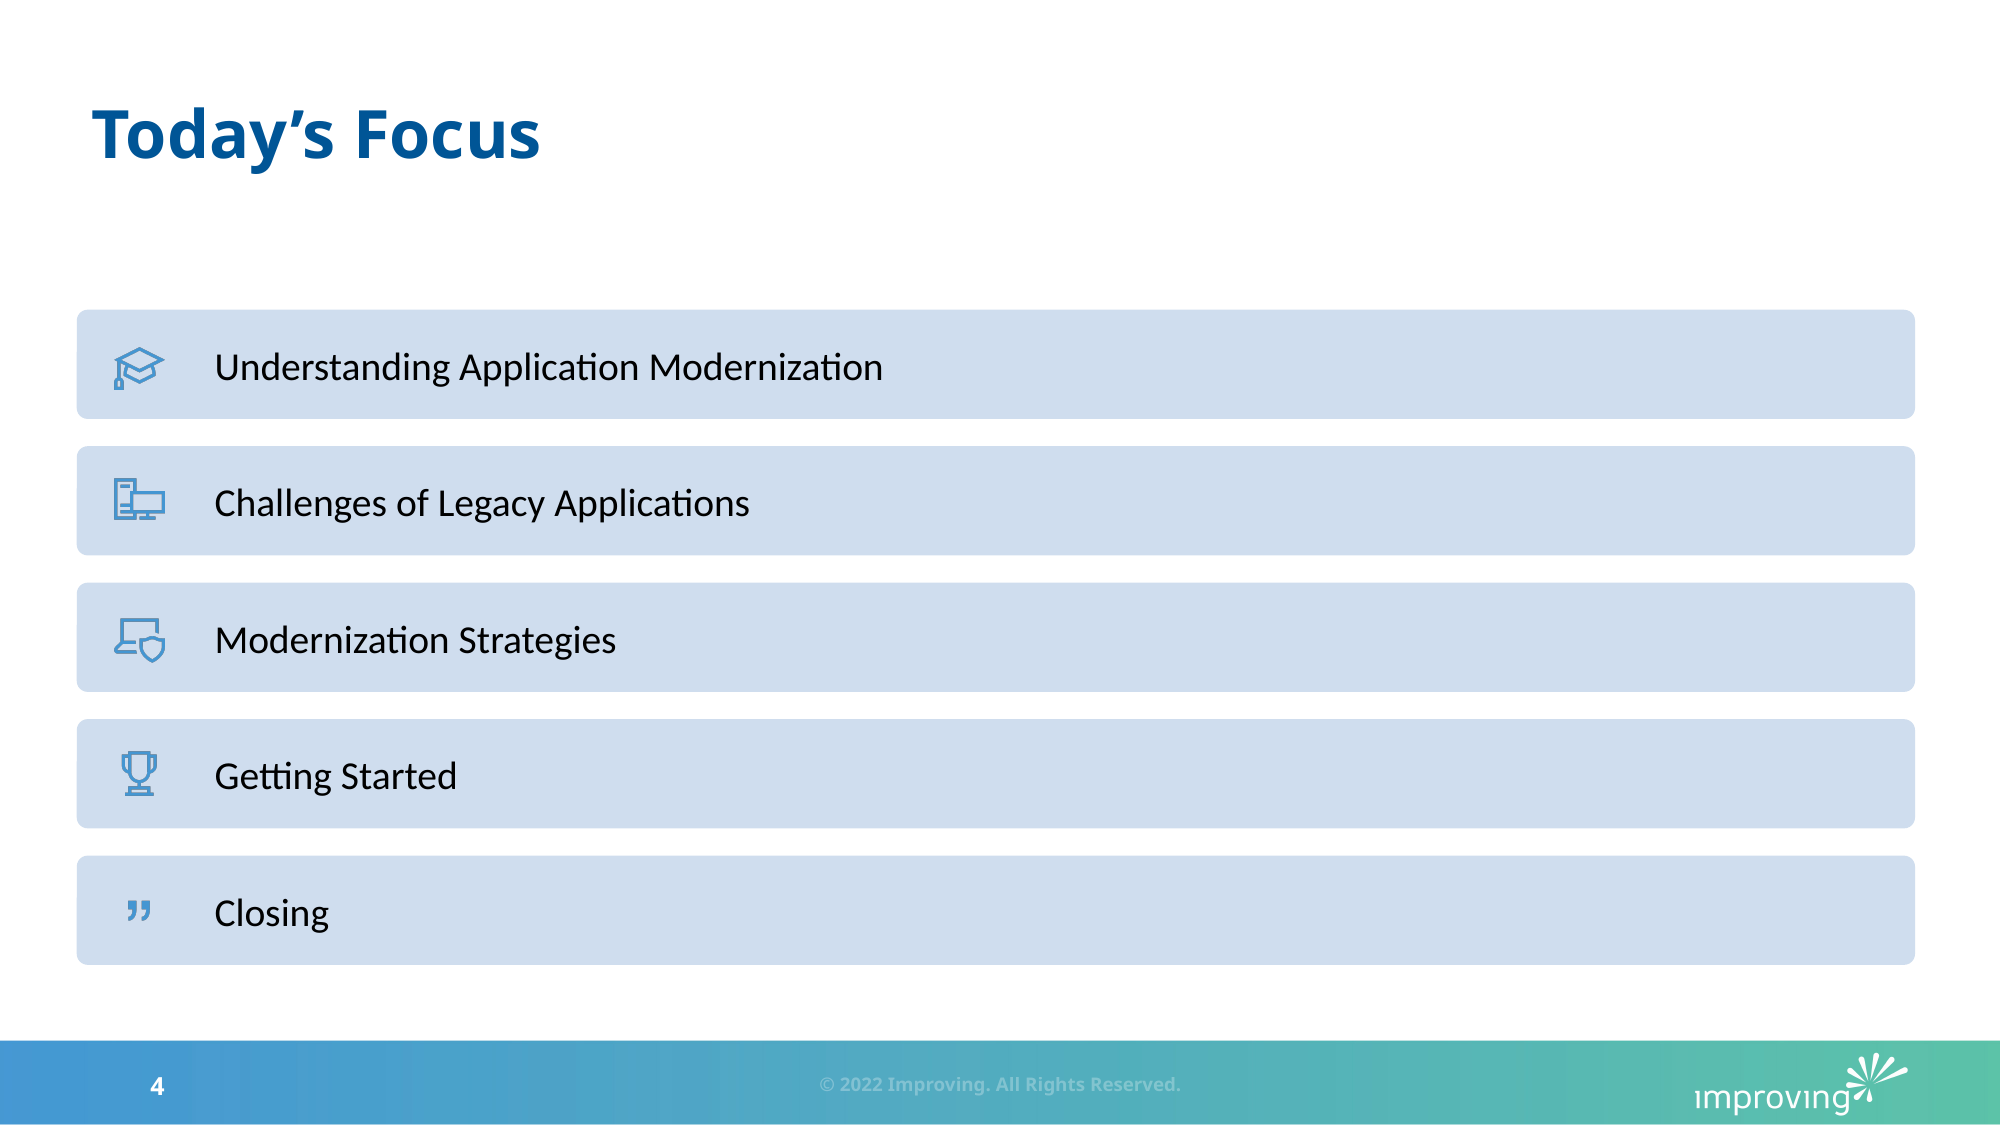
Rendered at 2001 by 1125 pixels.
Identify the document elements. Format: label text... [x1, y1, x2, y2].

title Today’s Focus [76, 71, 1915, 181]
picture [0, 0, 2000, 1125]
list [76, 309, 1916, 966]
